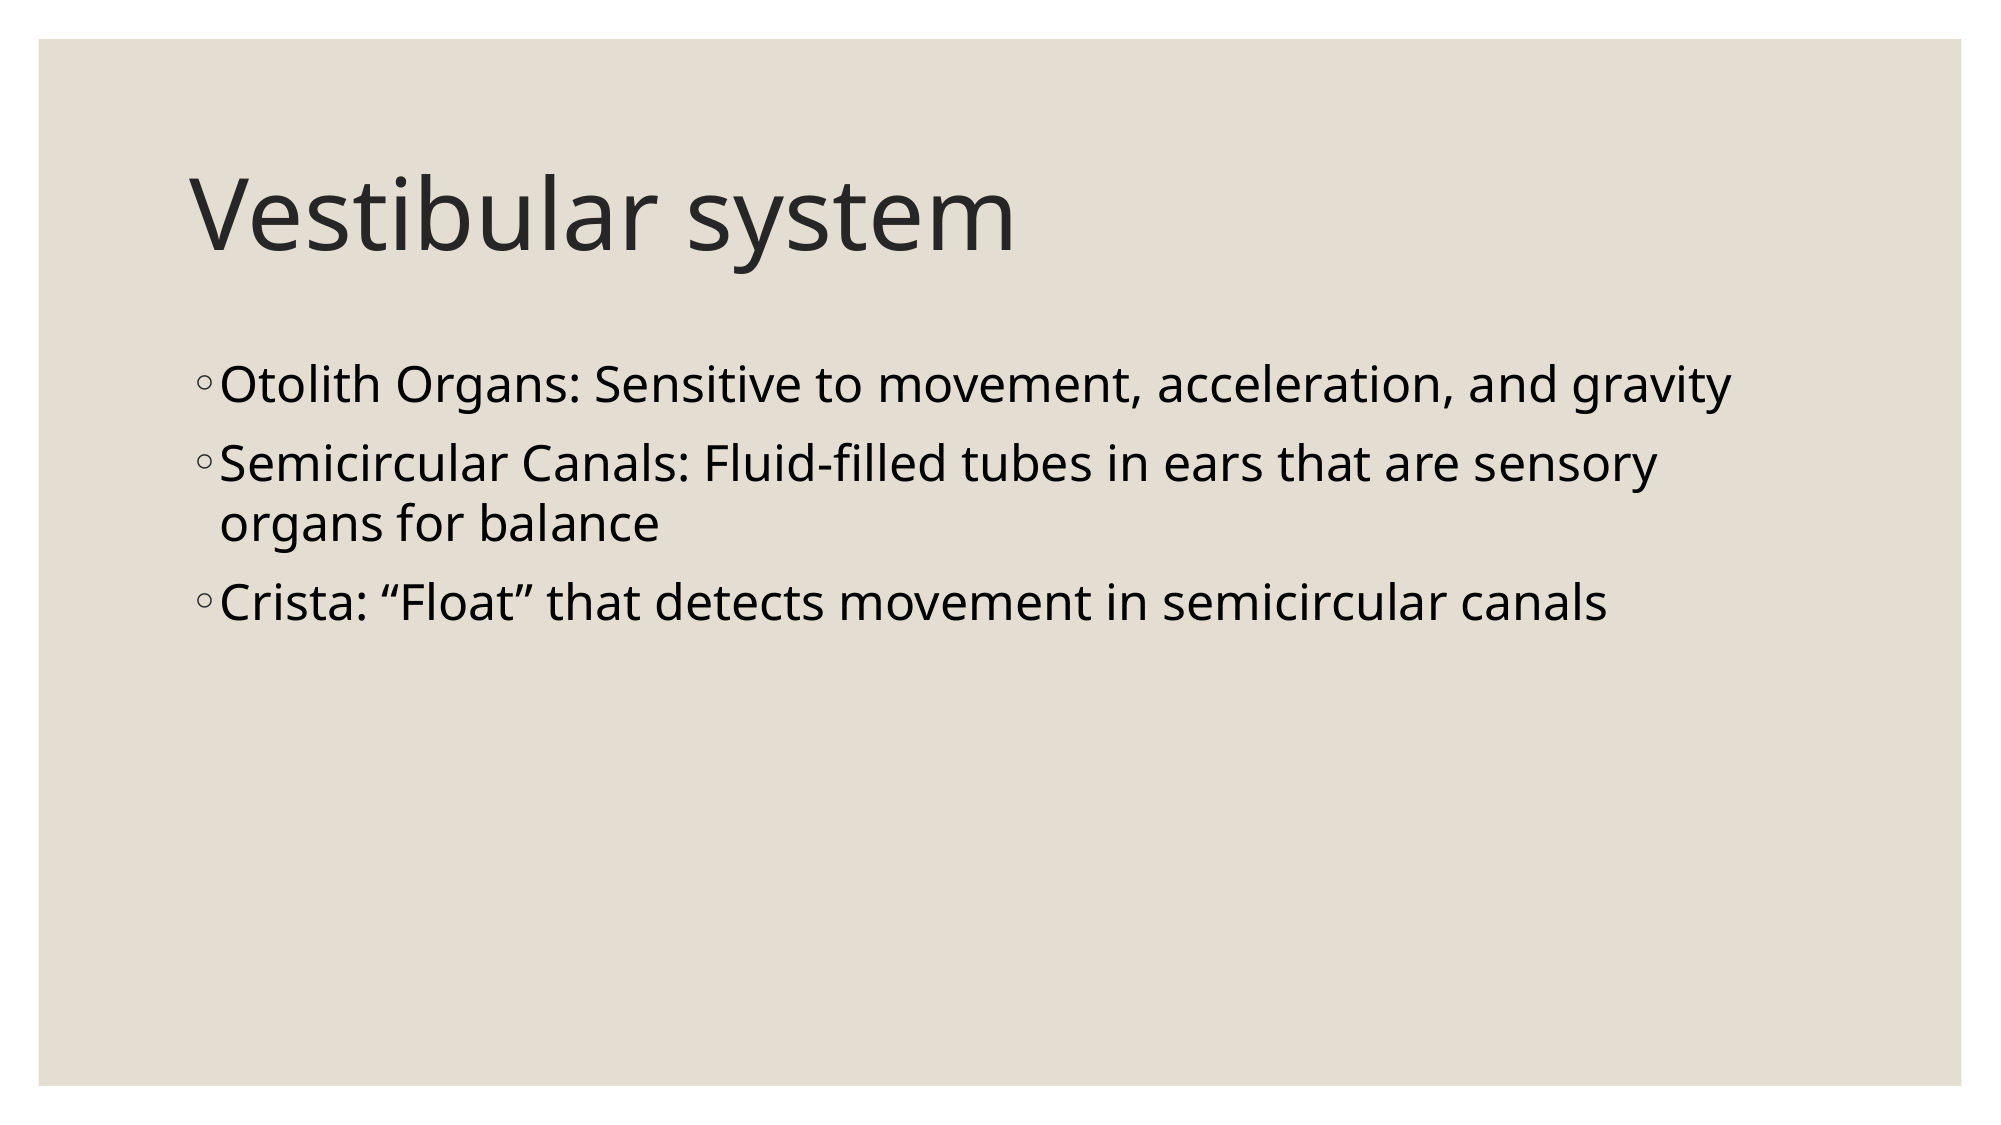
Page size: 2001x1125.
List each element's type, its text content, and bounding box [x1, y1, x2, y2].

list Otolith Organs: Sensitive to movement, acceleration, and gravity Semicircular Canals: Fluid-filled tubes in ears that are sensory organs for balance Crista: “Float” that detects movement in semicircular canals [174, 345, 1825, 990]
title Vestibular system [174, 105, 1825, 331]
